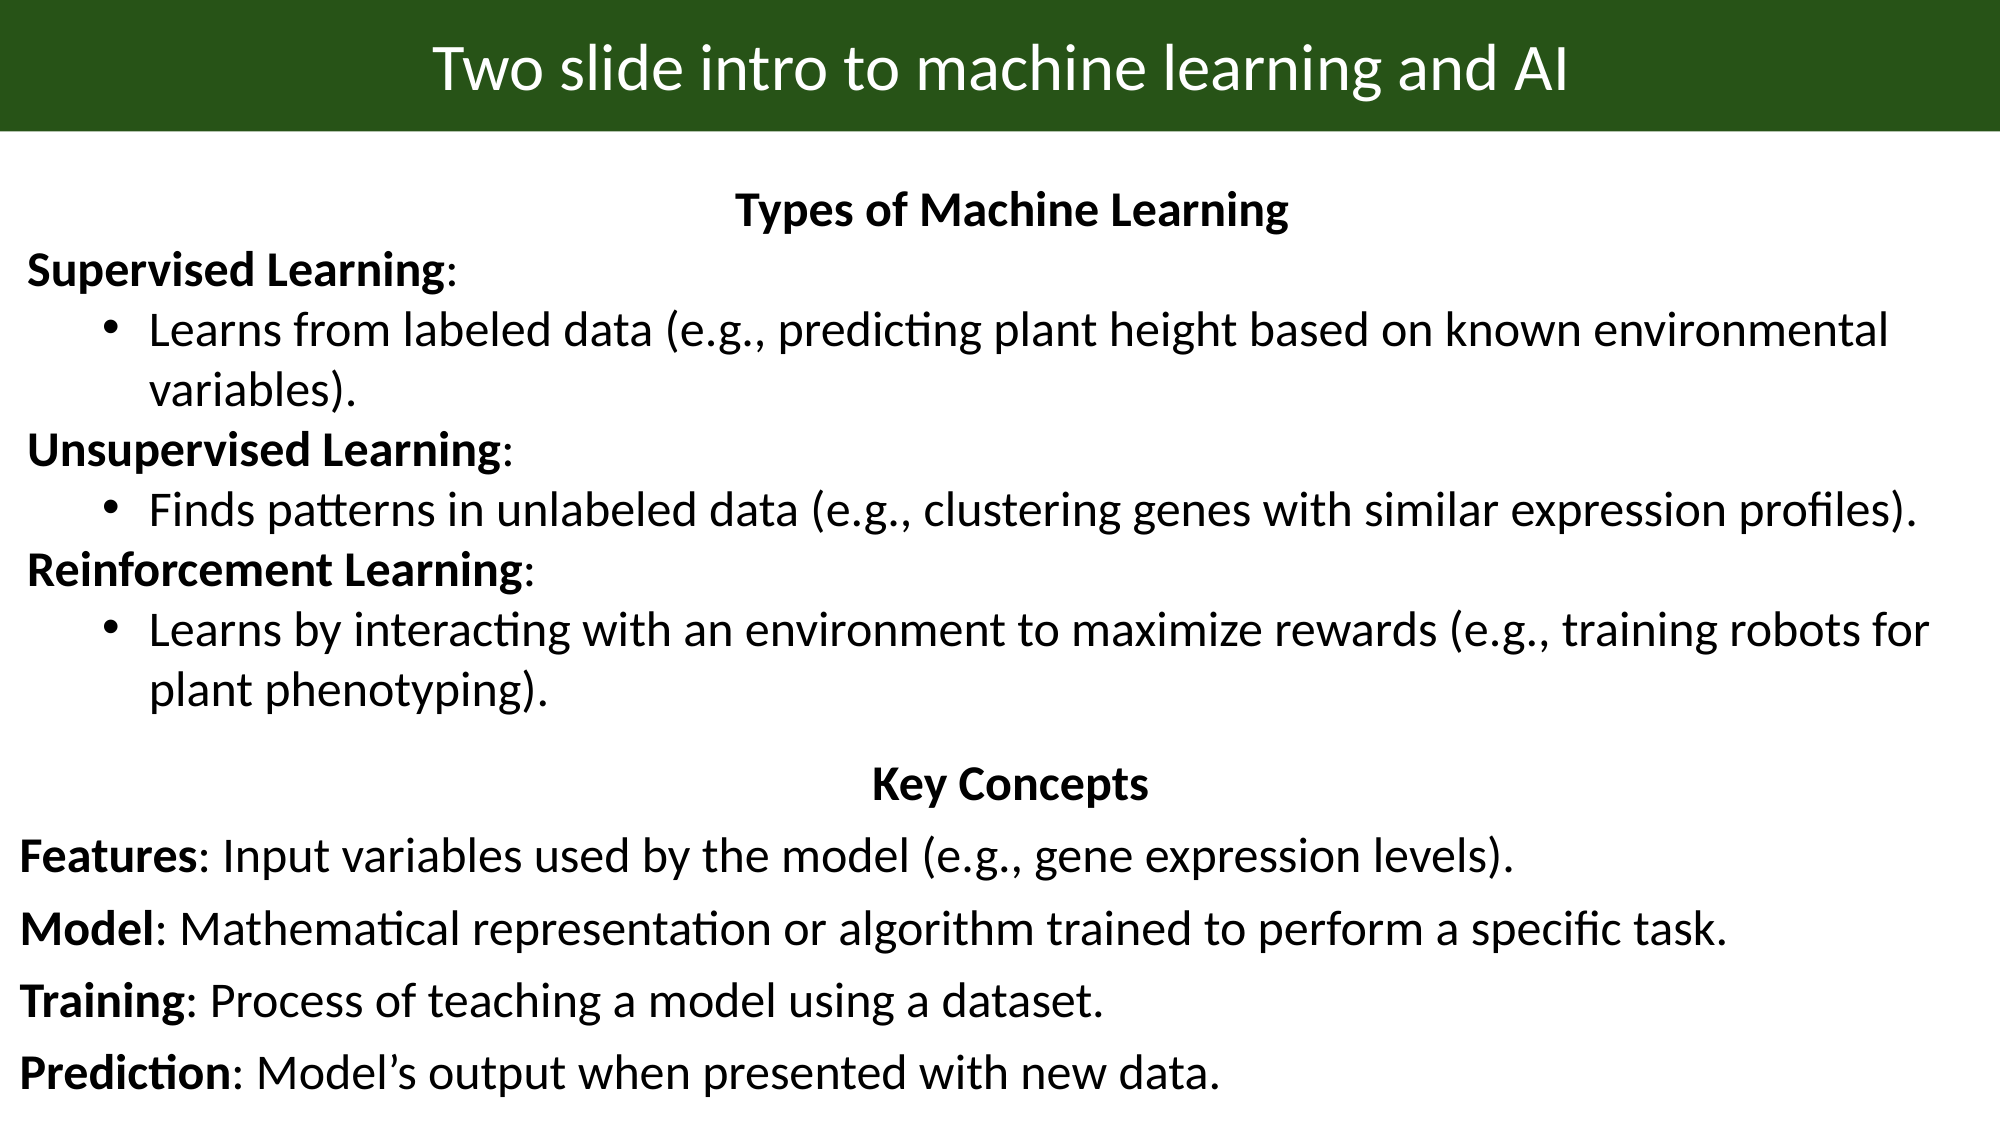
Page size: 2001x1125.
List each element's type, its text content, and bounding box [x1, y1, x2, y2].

text_box [0, 0, 2000, 133]
text_box Two slide intro to machine learning and AI [4, 16, 1999, 112]
text_box Types of Machine Learning Supervised Learning: Learns from labeled data (e.g., predicting plant height based on known environmental variables). Unsupervised Learning: Finds patterns in unlabeled data (e.g., clustering genes with similar expression profiles). Reinforcement Learning: Learns by interacting with an environment to maximize rewards (e.g., training robots for plant phenotyping). [12, 168, 2000, 724]
text_box Key Concepts Features: Input variables used by the model (e.g., gene expression levels). Model: Mathematical representation or algorithm trained to perform a specific task. Training: Process of teaching a model using a dataset. Prediction: Model’s output when presented with new data. [4, 742, 2000, 1108]
